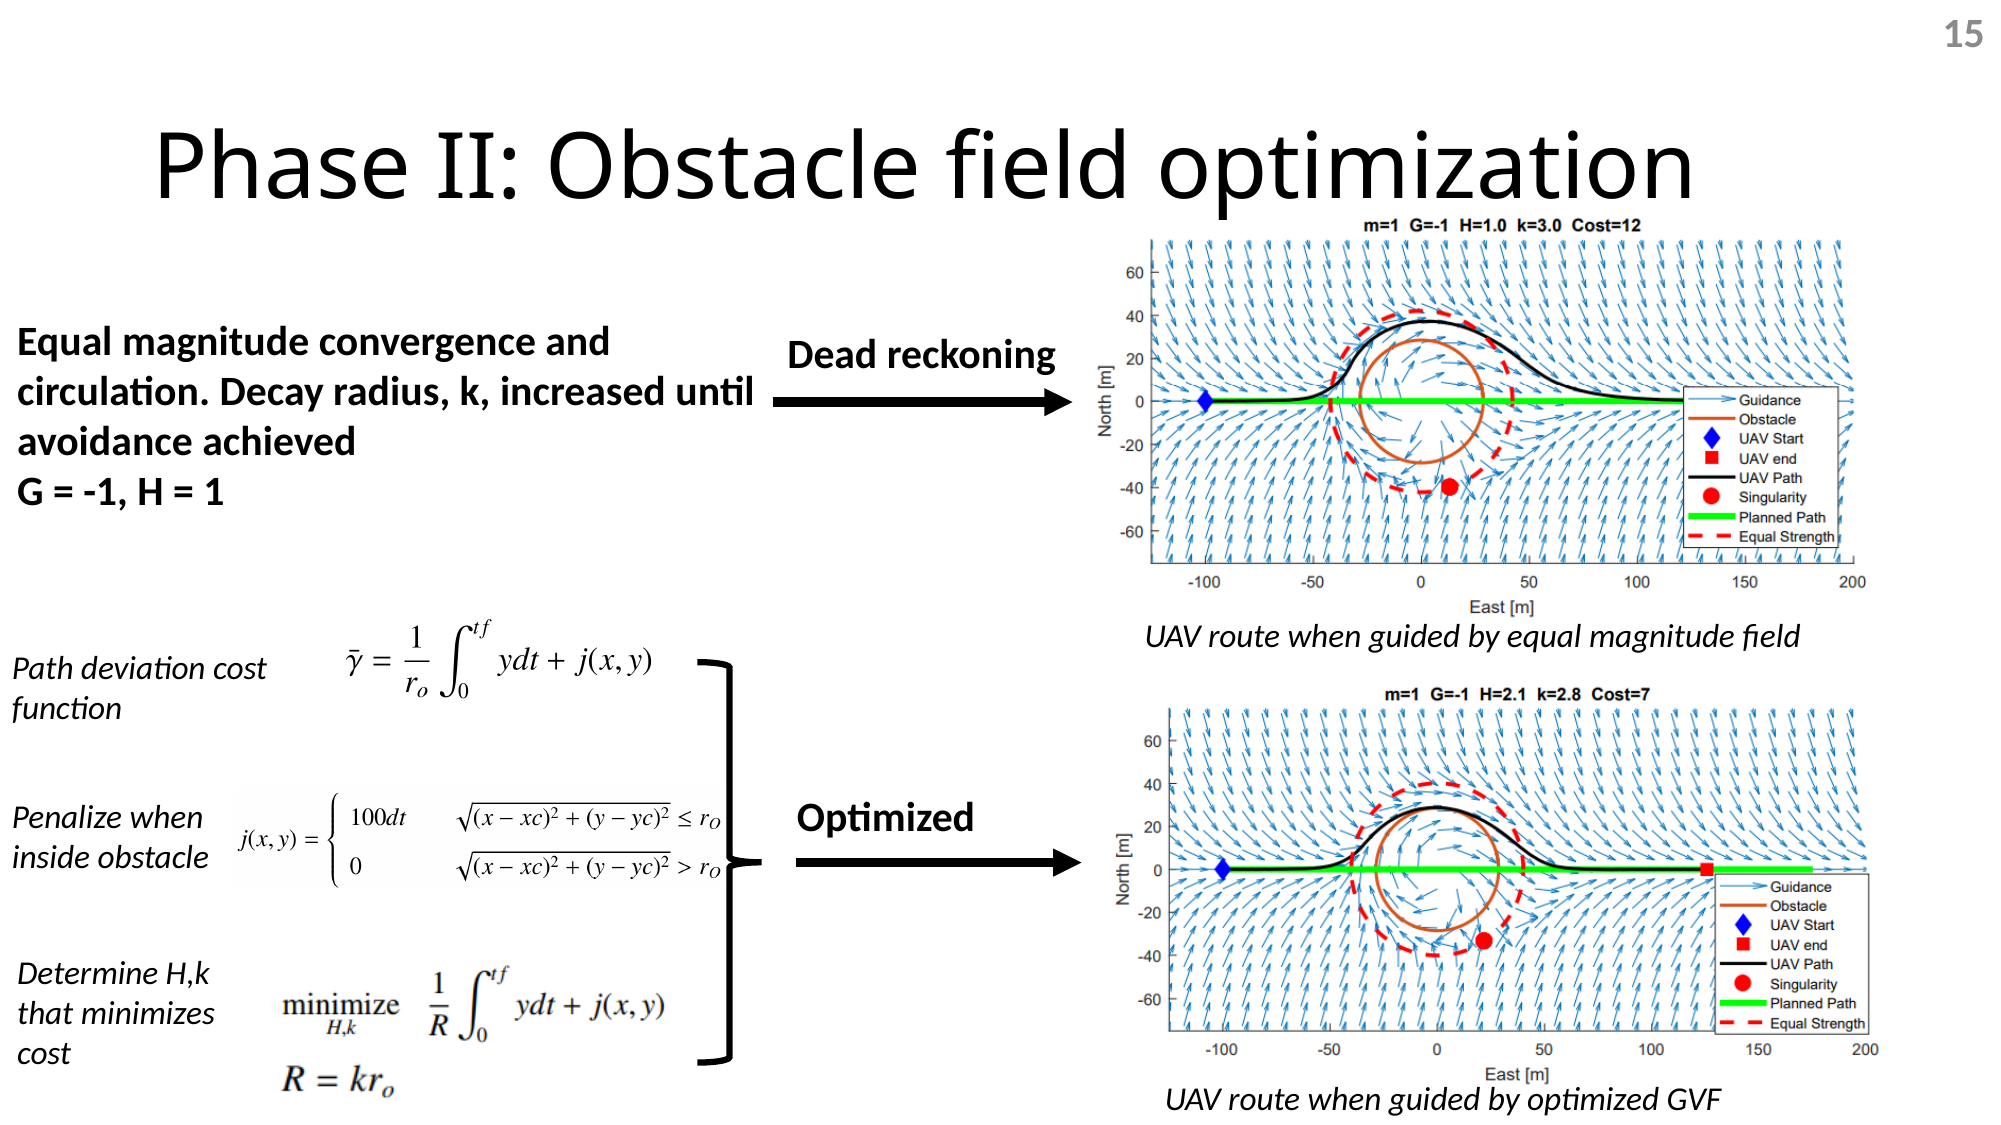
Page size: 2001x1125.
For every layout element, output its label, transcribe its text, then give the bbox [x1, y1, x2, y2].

picture [1092, 208, 1880, 622]
text_box Penalize when inside obstacle [0, 787, 234, 883]
title Phase II: Obstacle field optimization [137, 59, 1863, 278]
text_box Equal magnitude convergence and circulation. Decay radius, k, increased until avoidance achieved G = -1, H = 1 [2, 306, 773, 522]
text_box UAV route when guided by equal magnitude field [1129, 622, 1843, 662]
picture [331, 609, 663, 715]
text_box Optimized [782, 782, 1046, 848]
text_box Dead reckoning [772, 319, 1092, 384]
picture [267, 955, 672, 1115]
text_box Path deviation cost function [0, 638, 311, 734]
text_box UAV route when guided by optimized GVF [1149, 1092, 1863, 1125]
picture [1096, 675, 1888, 1092]
picture [234, 787, 725, 891]
text_box [697, 661, 762, 1064]
text_box Determine H,k that minimizes cost [2, 943, 273, 1079]
slide_number 15 [1837, 0, 2000, 61]
